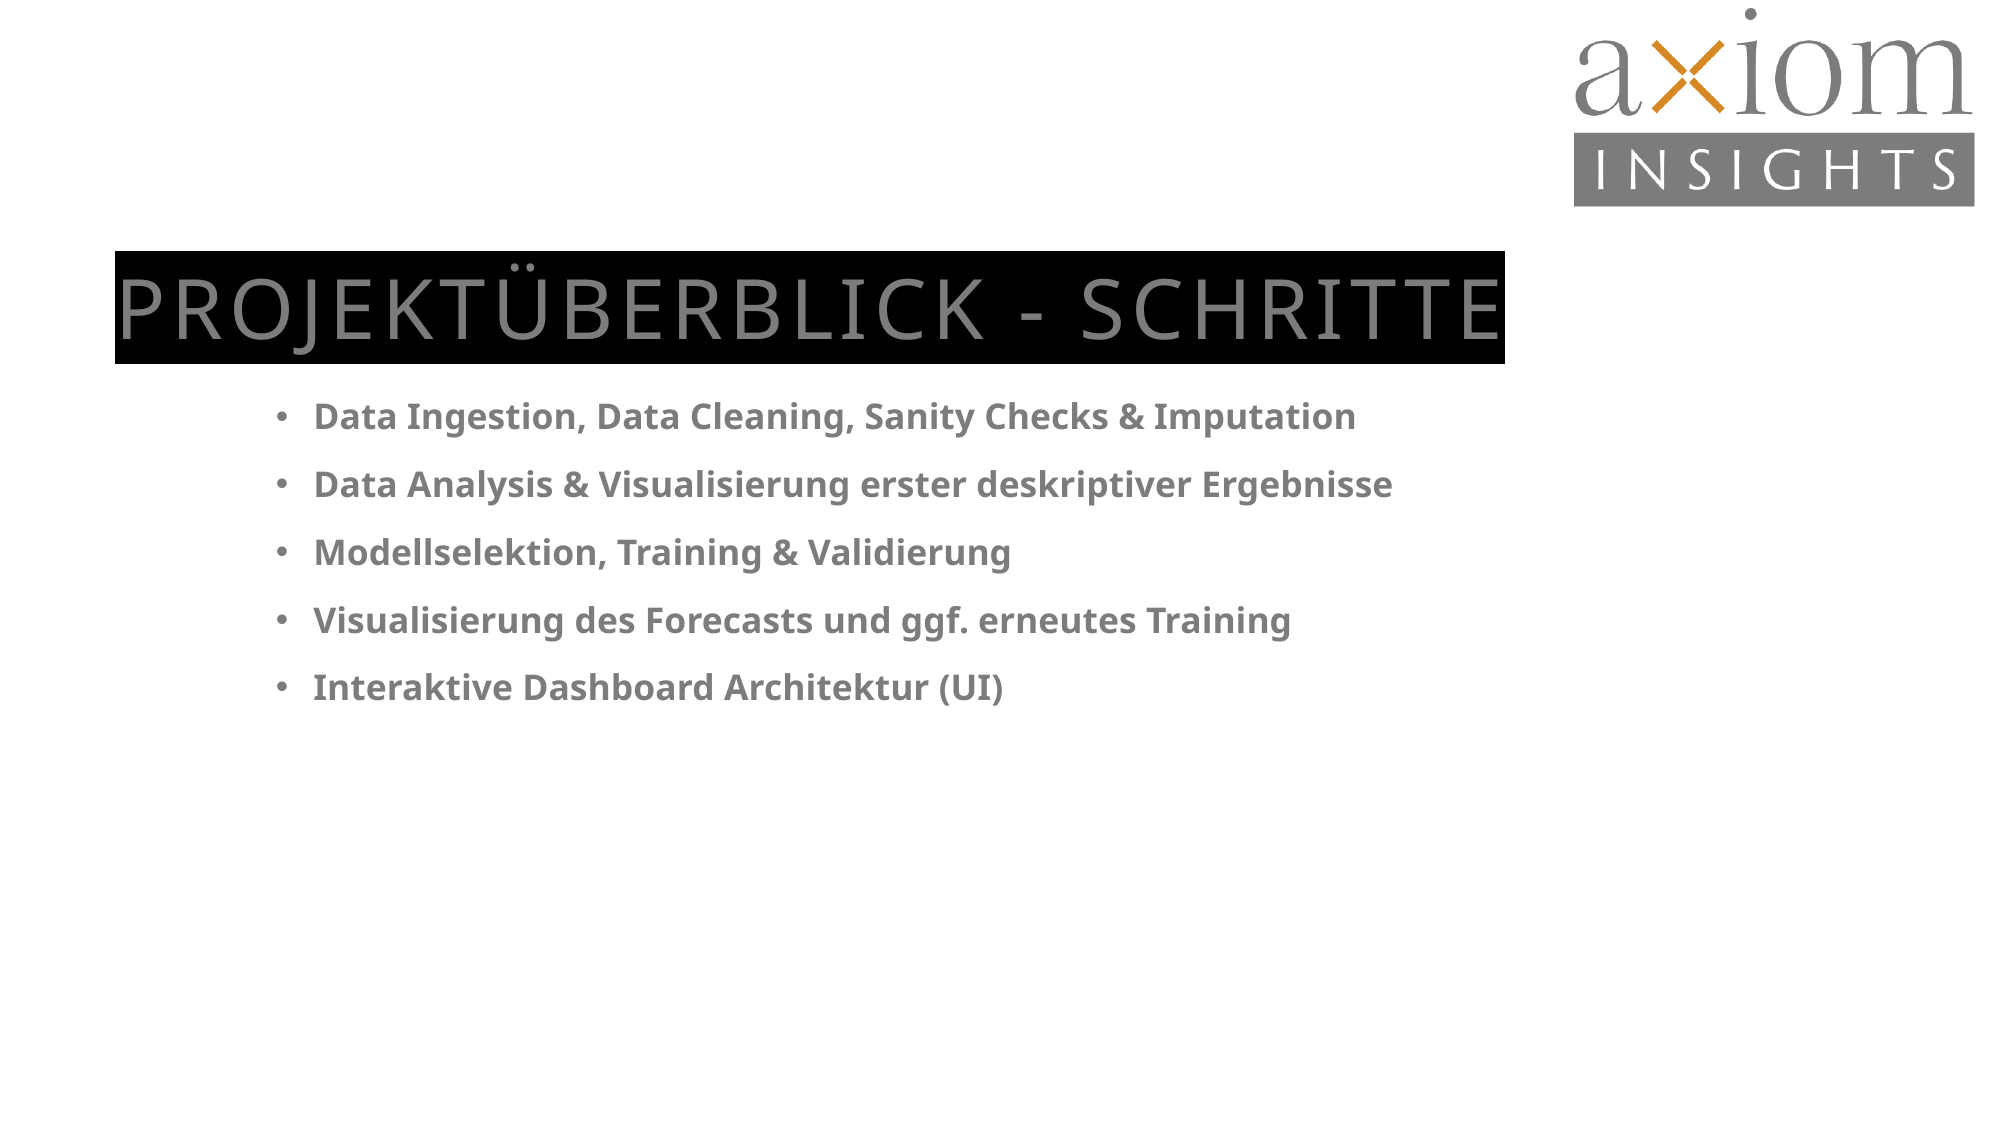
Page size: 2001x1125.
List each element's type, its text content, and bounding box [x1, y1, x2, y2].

title Projektüberblick - Schritte [100, 108, 1570, 364]
picture [1545, 0, 2000, 224]
list Data Ingestion, Data Cleaning, Sanity Checks & Imputation Data Analysis & Visualisierung erster deskriptiver Ergebnisse Modellselektion, Training & Validierung Visualisierung des Forecasts und ggf. erneutes Training Interaktive Dashboard Architektur (UI) [260, 382, 1490, 989]
